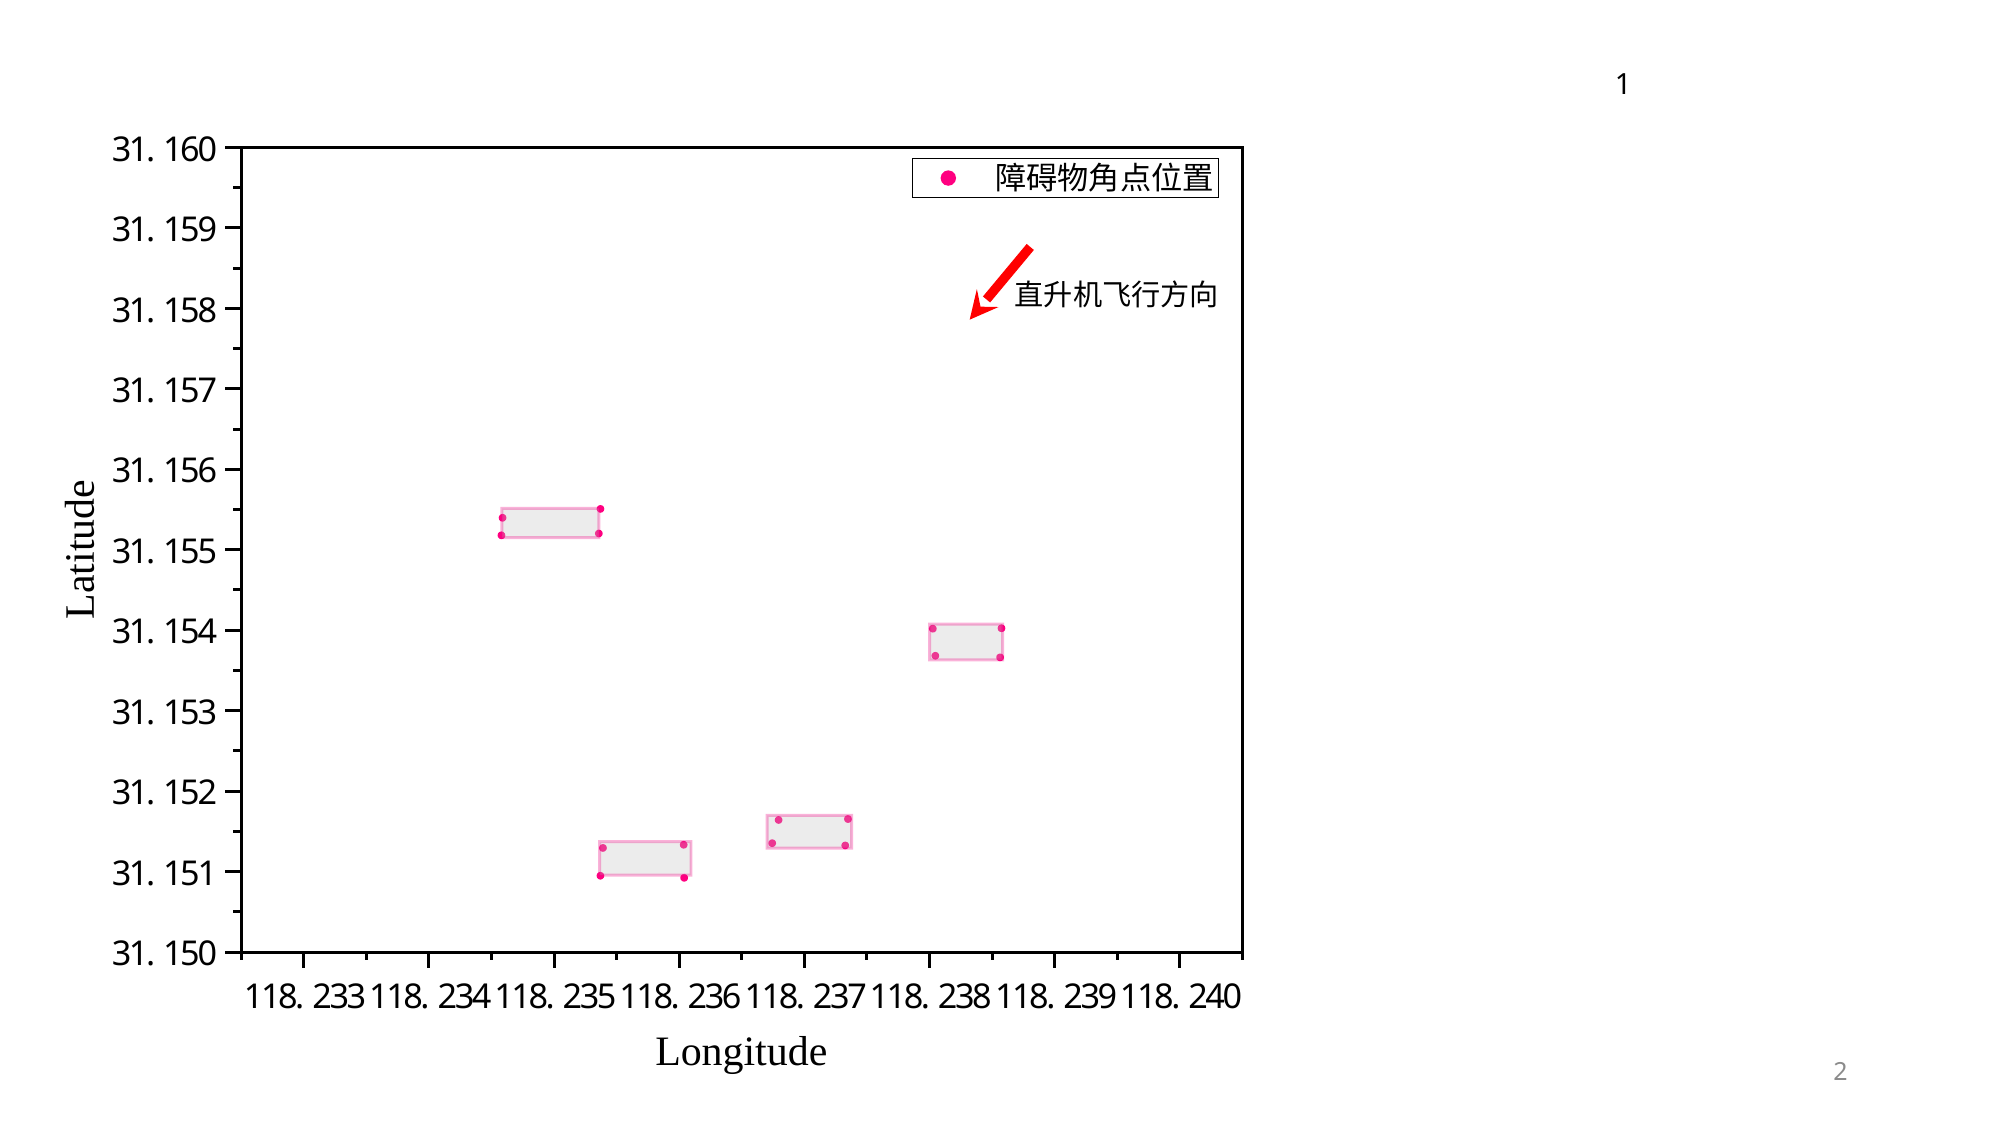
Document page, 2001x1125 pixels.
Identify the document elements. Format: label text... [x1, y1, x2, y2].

slide_number 2 [1471, 1042, 1863, 1103]
text_box 1 [1600, 57, 1857, 108]
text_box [0, 0, 1471, 1125]
